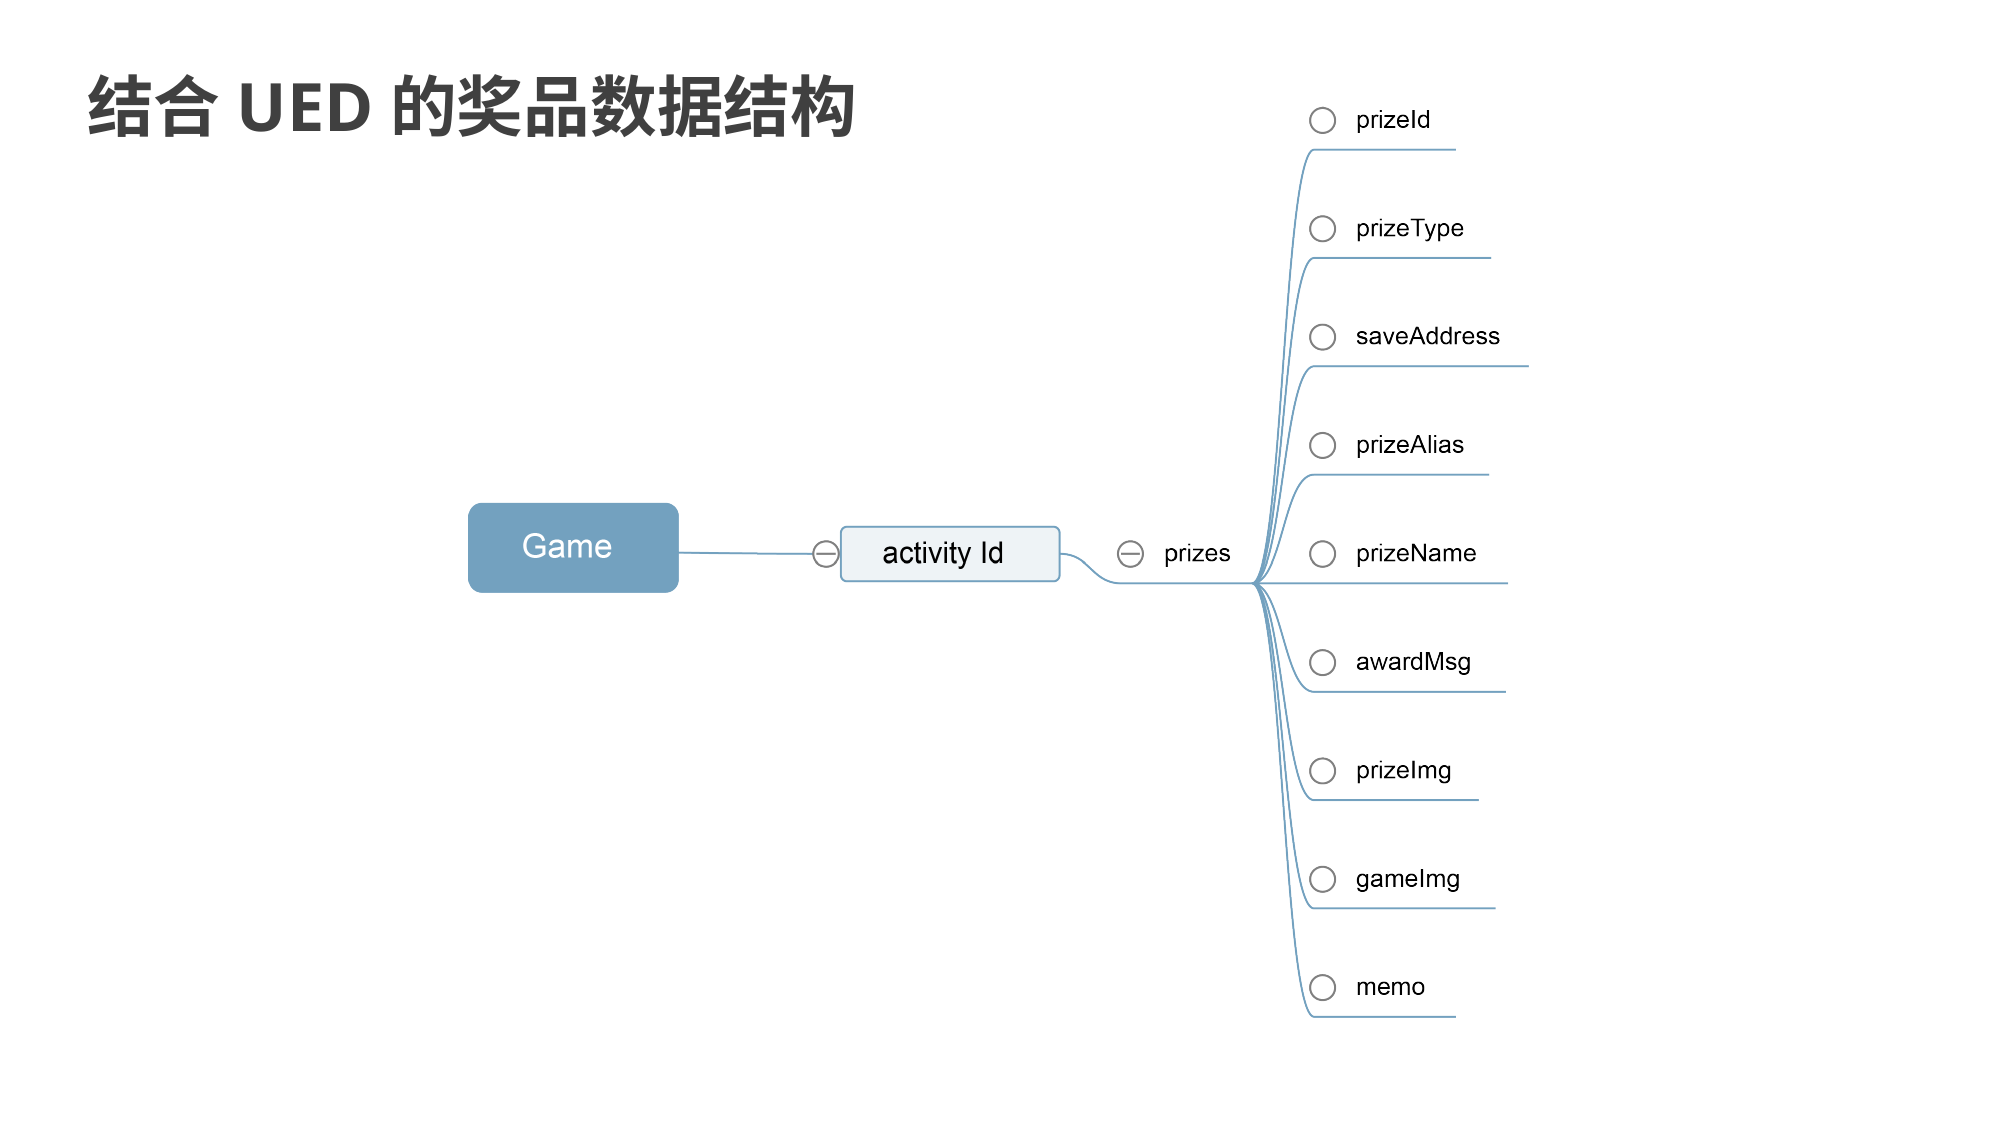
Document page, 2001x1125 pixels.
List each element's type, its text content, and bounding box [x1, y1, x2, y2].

text_box 结合UED的奖品数据结构 [67, 54, 1031, 155]
picture [468, 106, 1529, 1018]
